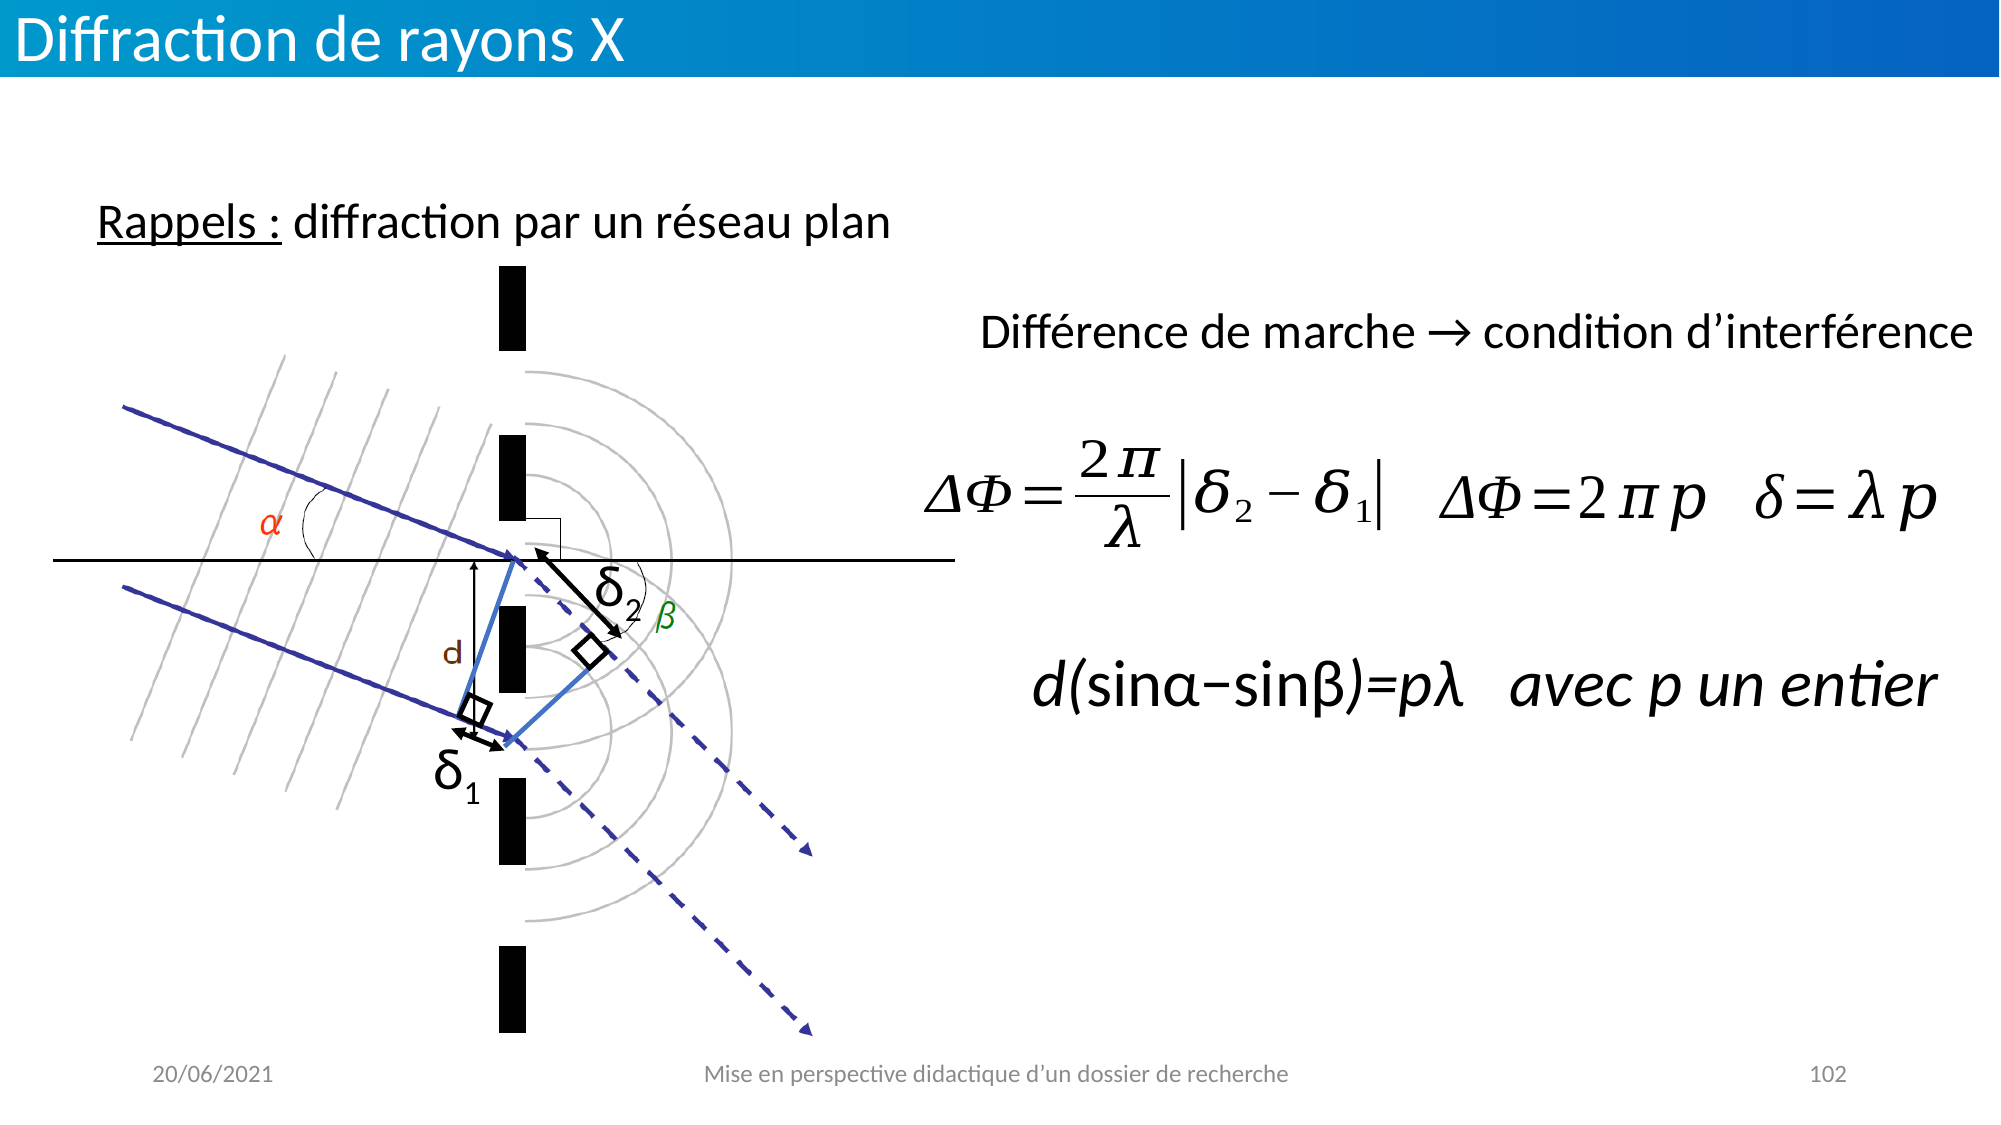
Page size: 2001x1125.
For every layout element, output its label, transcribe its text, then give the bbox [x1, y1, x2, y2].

text_box Différence de marche → condition d’interférence [965, 291, 1990, 367]
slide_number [137, 1045, 588, 1103]
text_box [1539, 0, 2000, 77]
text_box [457, 560, 514, 720]
footer Mise en perspective didactique d’un dossier de recherche [662, 1042, 1338, 1103]
text_box d(sinα−sinβ)=pλ avec p un entier [1017, 631, 1954, 727]
picture [48, 258, 961, 1045]
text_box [504, 651, 608, 747]
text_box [450, 728, 505, 751]
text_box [534, 547, 622, 639]
text_box Rappels : diffraction par un réseau plan [82, 181, 907, 256]
text_box Diffraction de rayons X [0, 0, 1539, 83]
slide_number 102 [1412, 1042, 1863, 1103]
